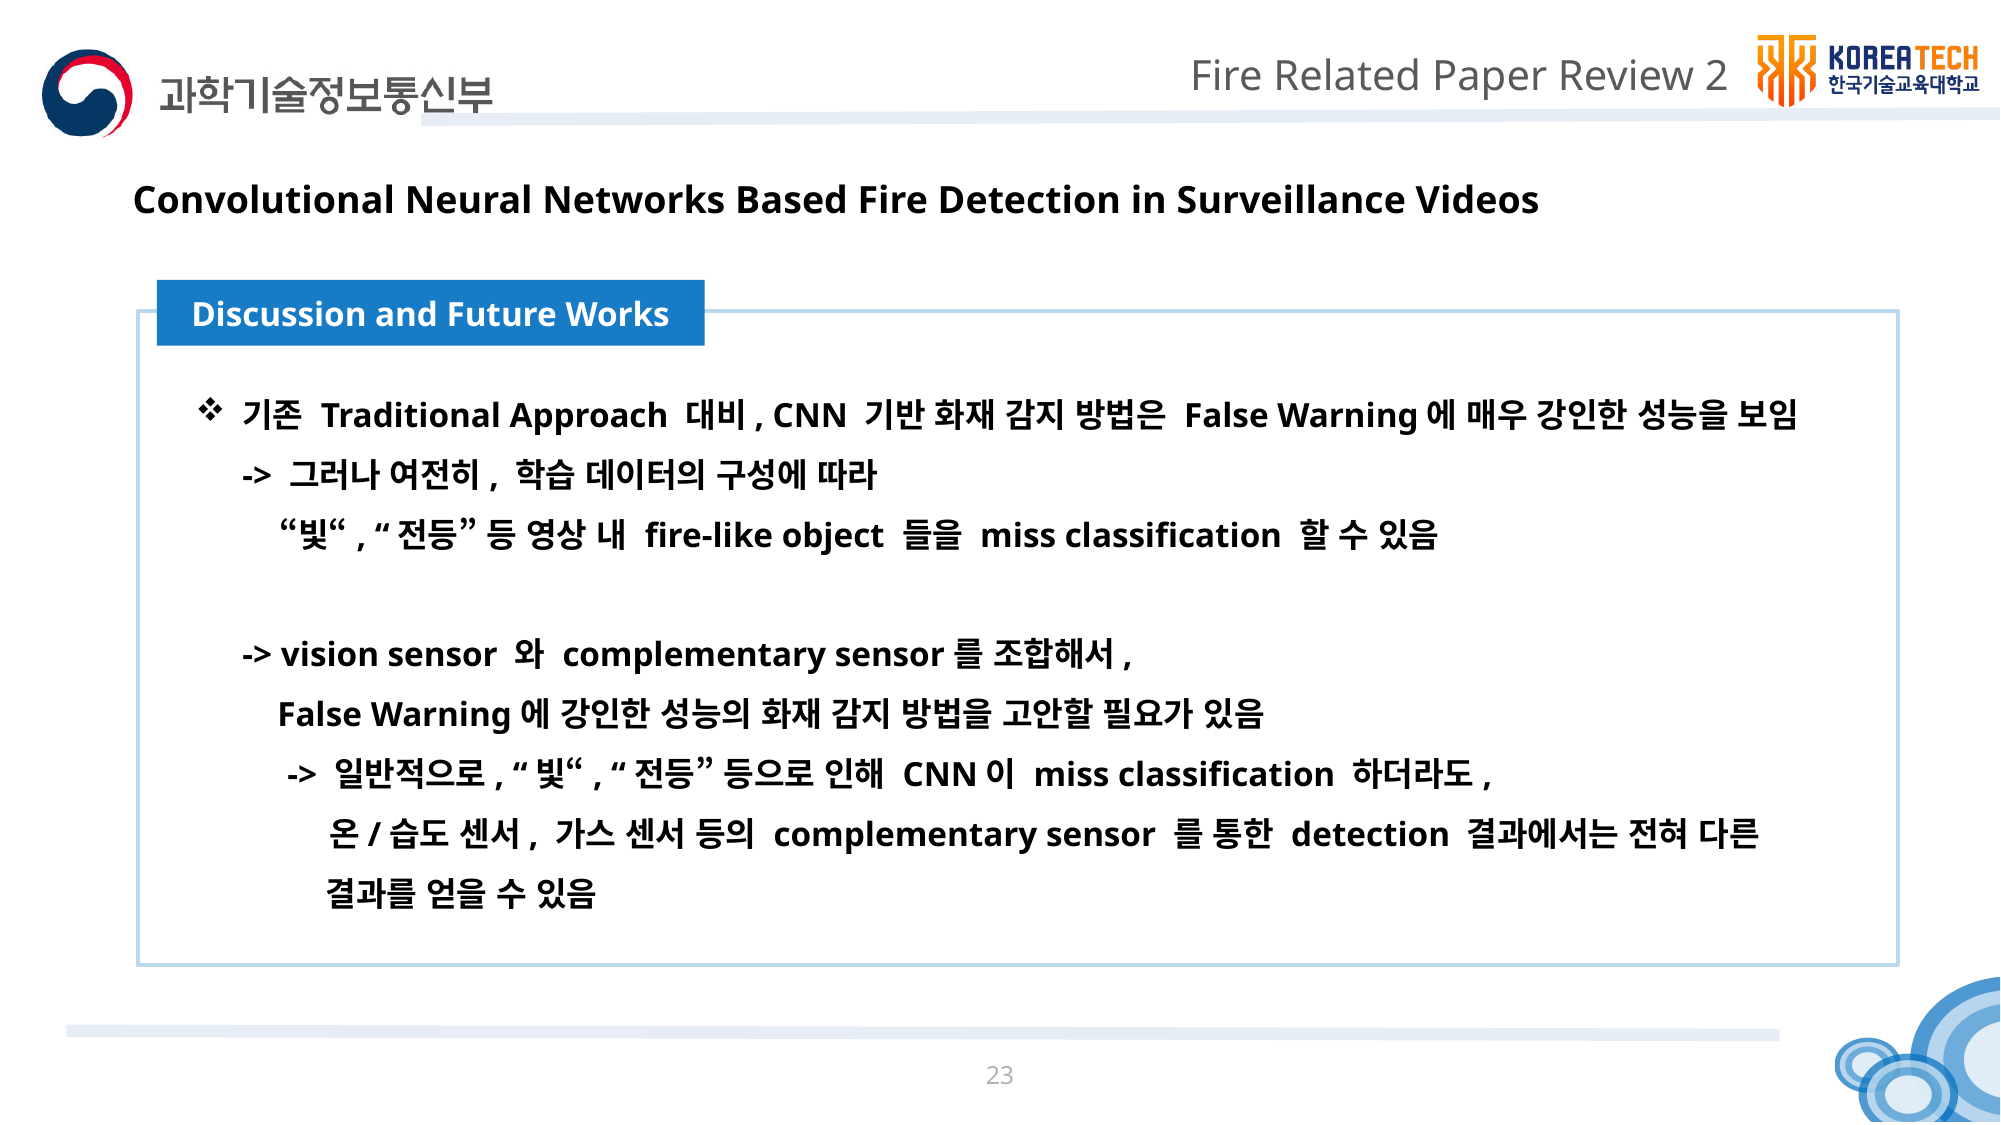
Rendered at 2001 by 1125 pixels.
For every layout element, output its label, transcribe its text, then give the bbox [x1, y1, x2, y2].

picture [1732, 0, 2001, 147]
text_box Objectives [136, 309, 1900, 967]
text_box Discussion and Future Works [155, 278, 707, 348]
title Fire Related Paper Review 2 [244, 33, 1745, 114]
picture [1834, 977, 2001, 1122]
picture [3, 42, 530, 143]
slide_number 23 [799, 1046, 1201, 1107]
text_box Convolutional Neural Networks Based Fire Detection in Surveillance Videos [117, 168, 1556, 228]
text_box 기존 Traditional Approach 대비, CNN 기반 화재 감지 방법은 False Warning에 매우 강인한 성능을 보임 -> 그러나 여전히, 학습 데이터의 구성에 따라 “빛“, “전등” 등 영상 내 fire-like object 들을 miss classification 할 수 있음 -> vision sensor 와 complementary sensor를 조합해서, False Warning에 강인한 성능의 화재 감지 방법을 고안할 필요가 있음 -> 일반적으로, “빛“, “전등” 등으로 인해 CNN이 miss classification 하더라도, 온/습도 센서, 가스 센서 등의 complementary sensor 를 통한 detection 결과에서는 전혀 다른 결과를 얻을 수 있음 [180, 366, 1815, 921]
